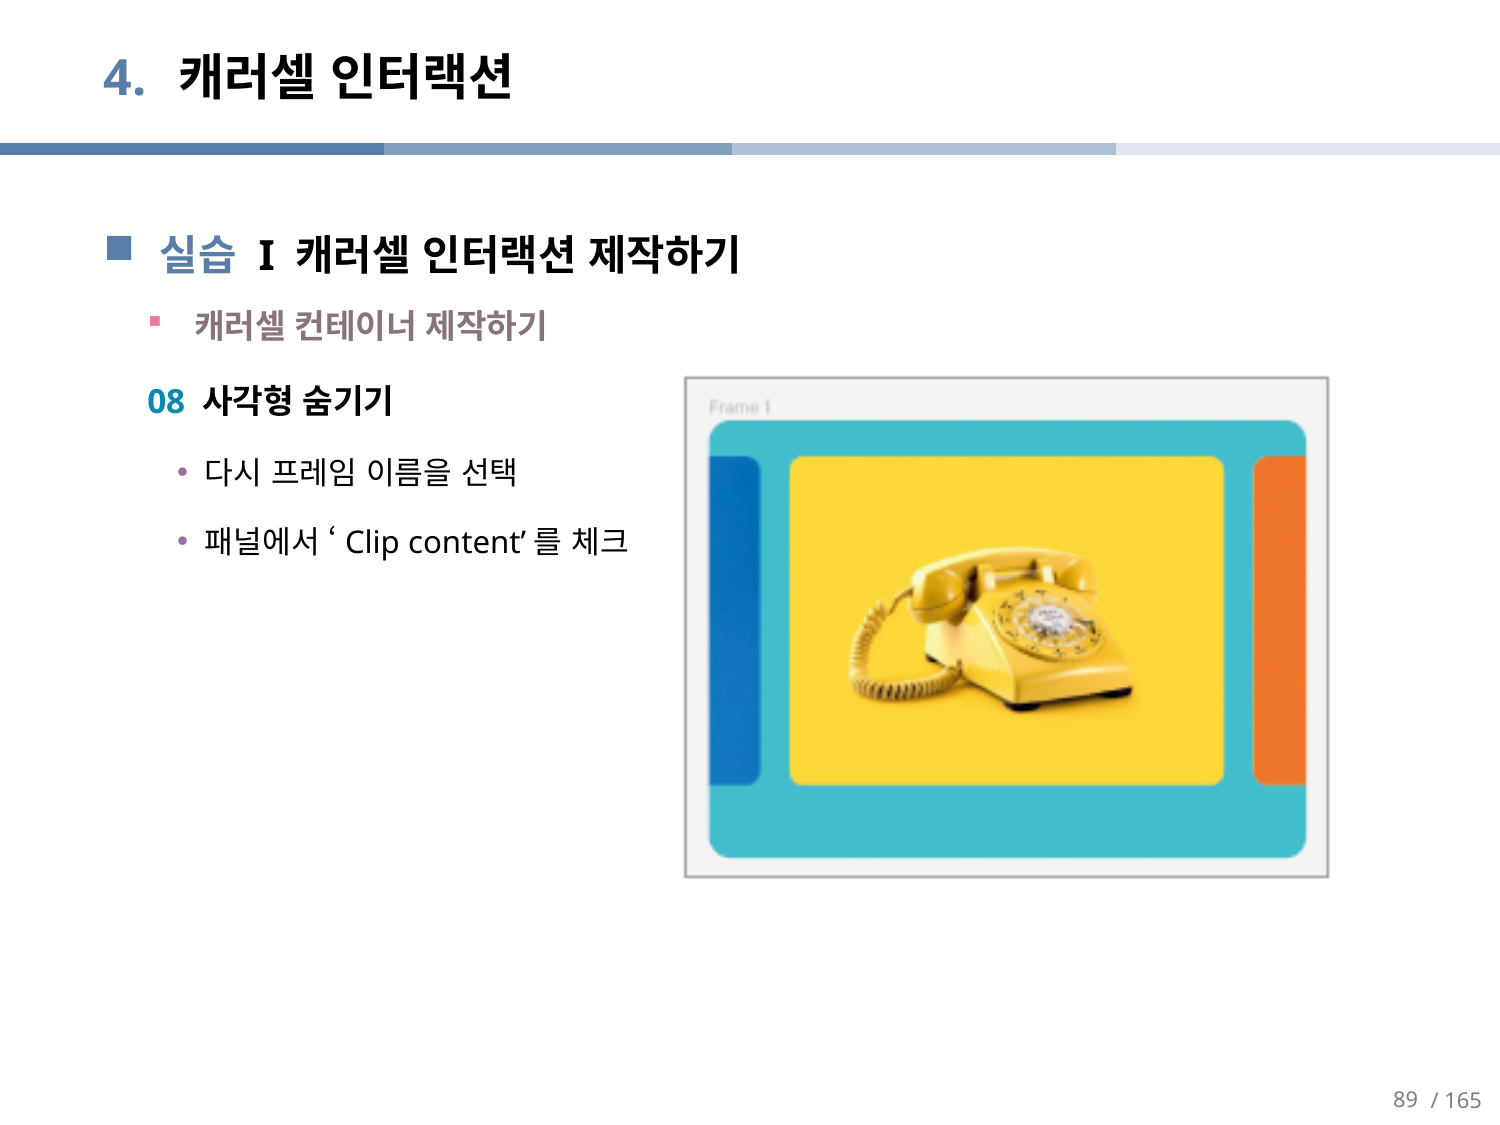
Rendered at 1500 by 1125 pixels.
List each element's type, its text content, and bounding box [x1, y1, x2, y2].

title 캐러셀 인터랙션 [88, 30, 1211, 121]
list 실습 I 캐러셀 인터랙션 제작하기 캐러셀 컨테이너 제작하기 08 사각형 숨기기 다시 프레임 이름을 선택 패널에서 ‘Clip content’를 체크 [88, 196, 1436, 1083]
picture [667, 349, 1353, 897]
